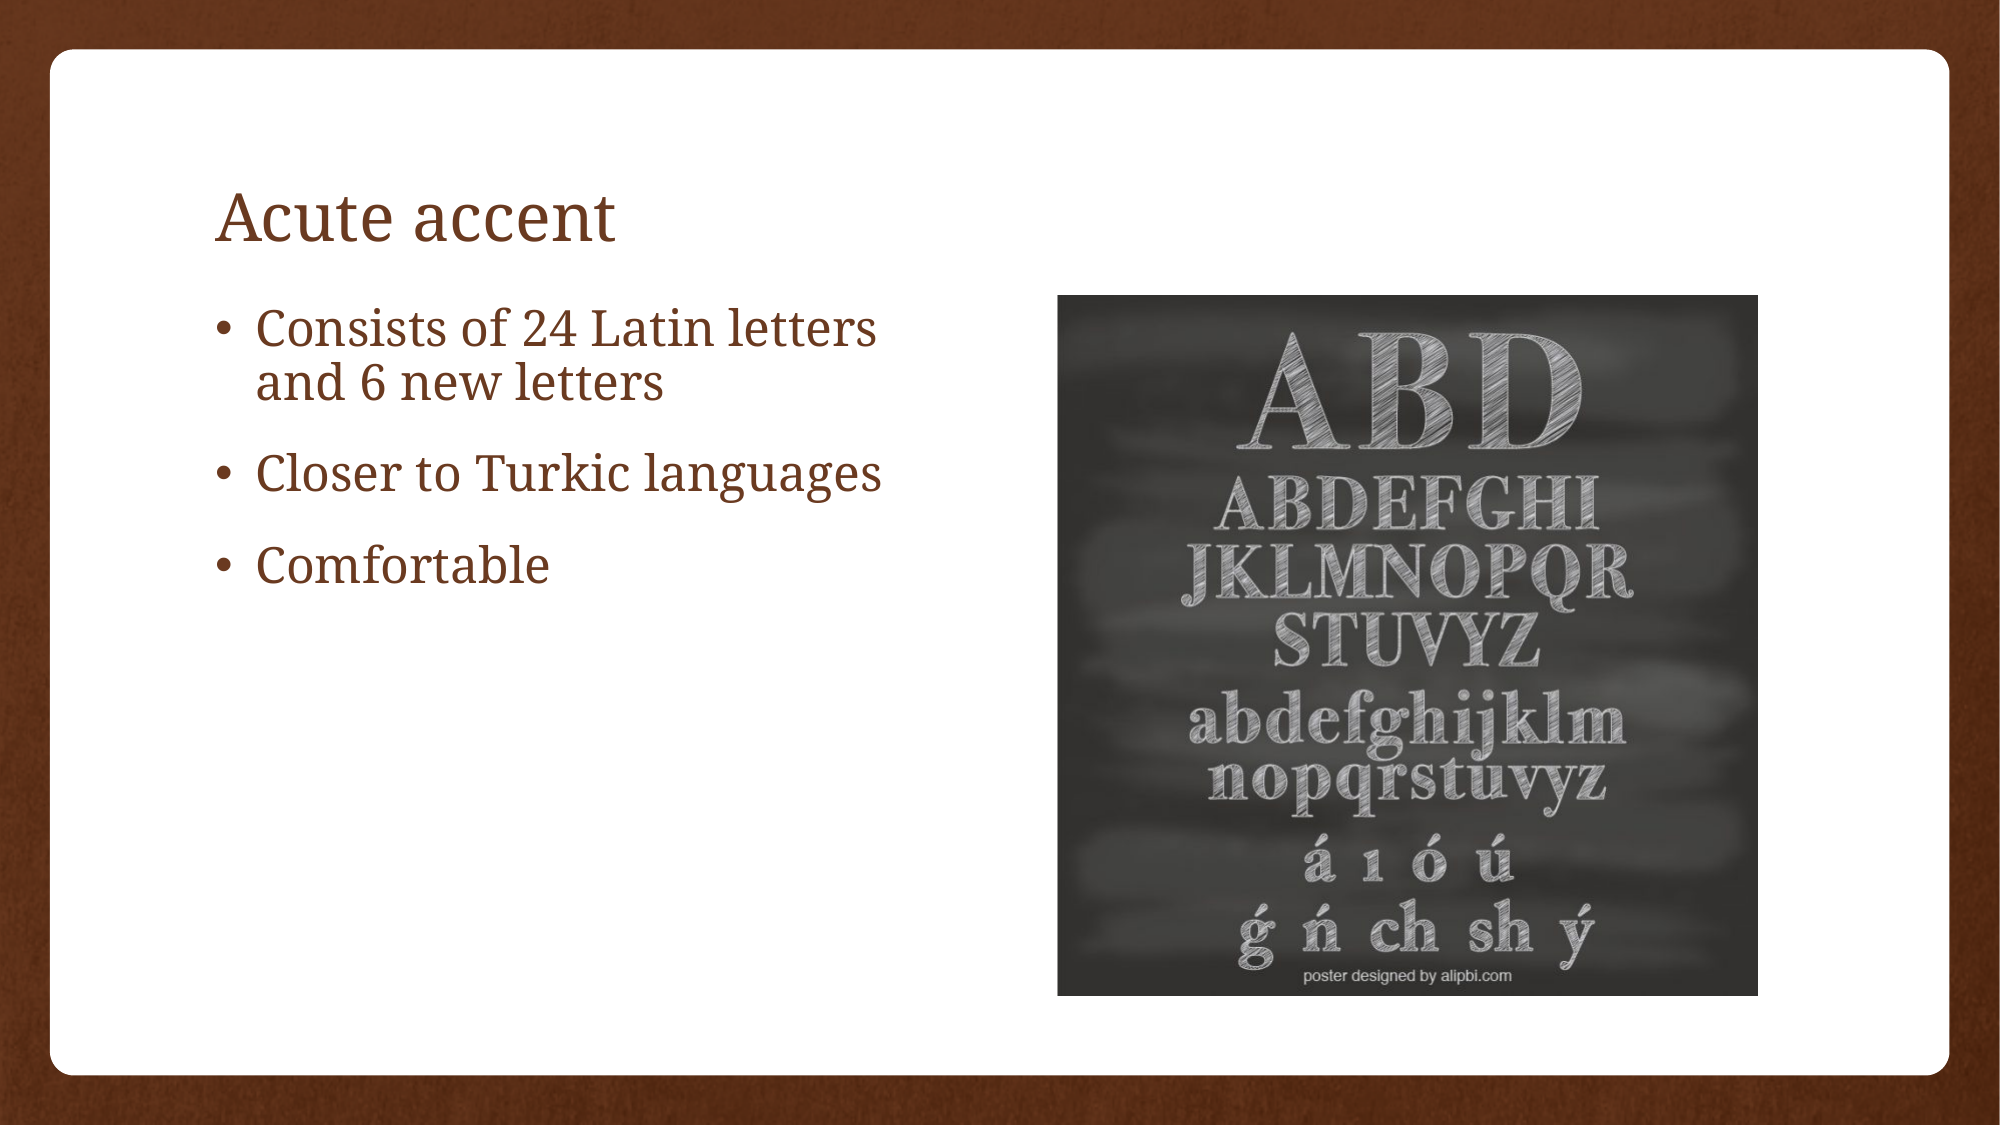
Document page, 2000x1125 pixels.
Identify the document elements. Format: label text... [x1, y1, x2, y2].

title Acute accent [199, 70, 1800, 263]
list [1057, 295, 1758, 996]
list Consists of 24 Latin letters and 6 new letters Closer to Turkic languages Comfortable [199, 295, 984, 996]
